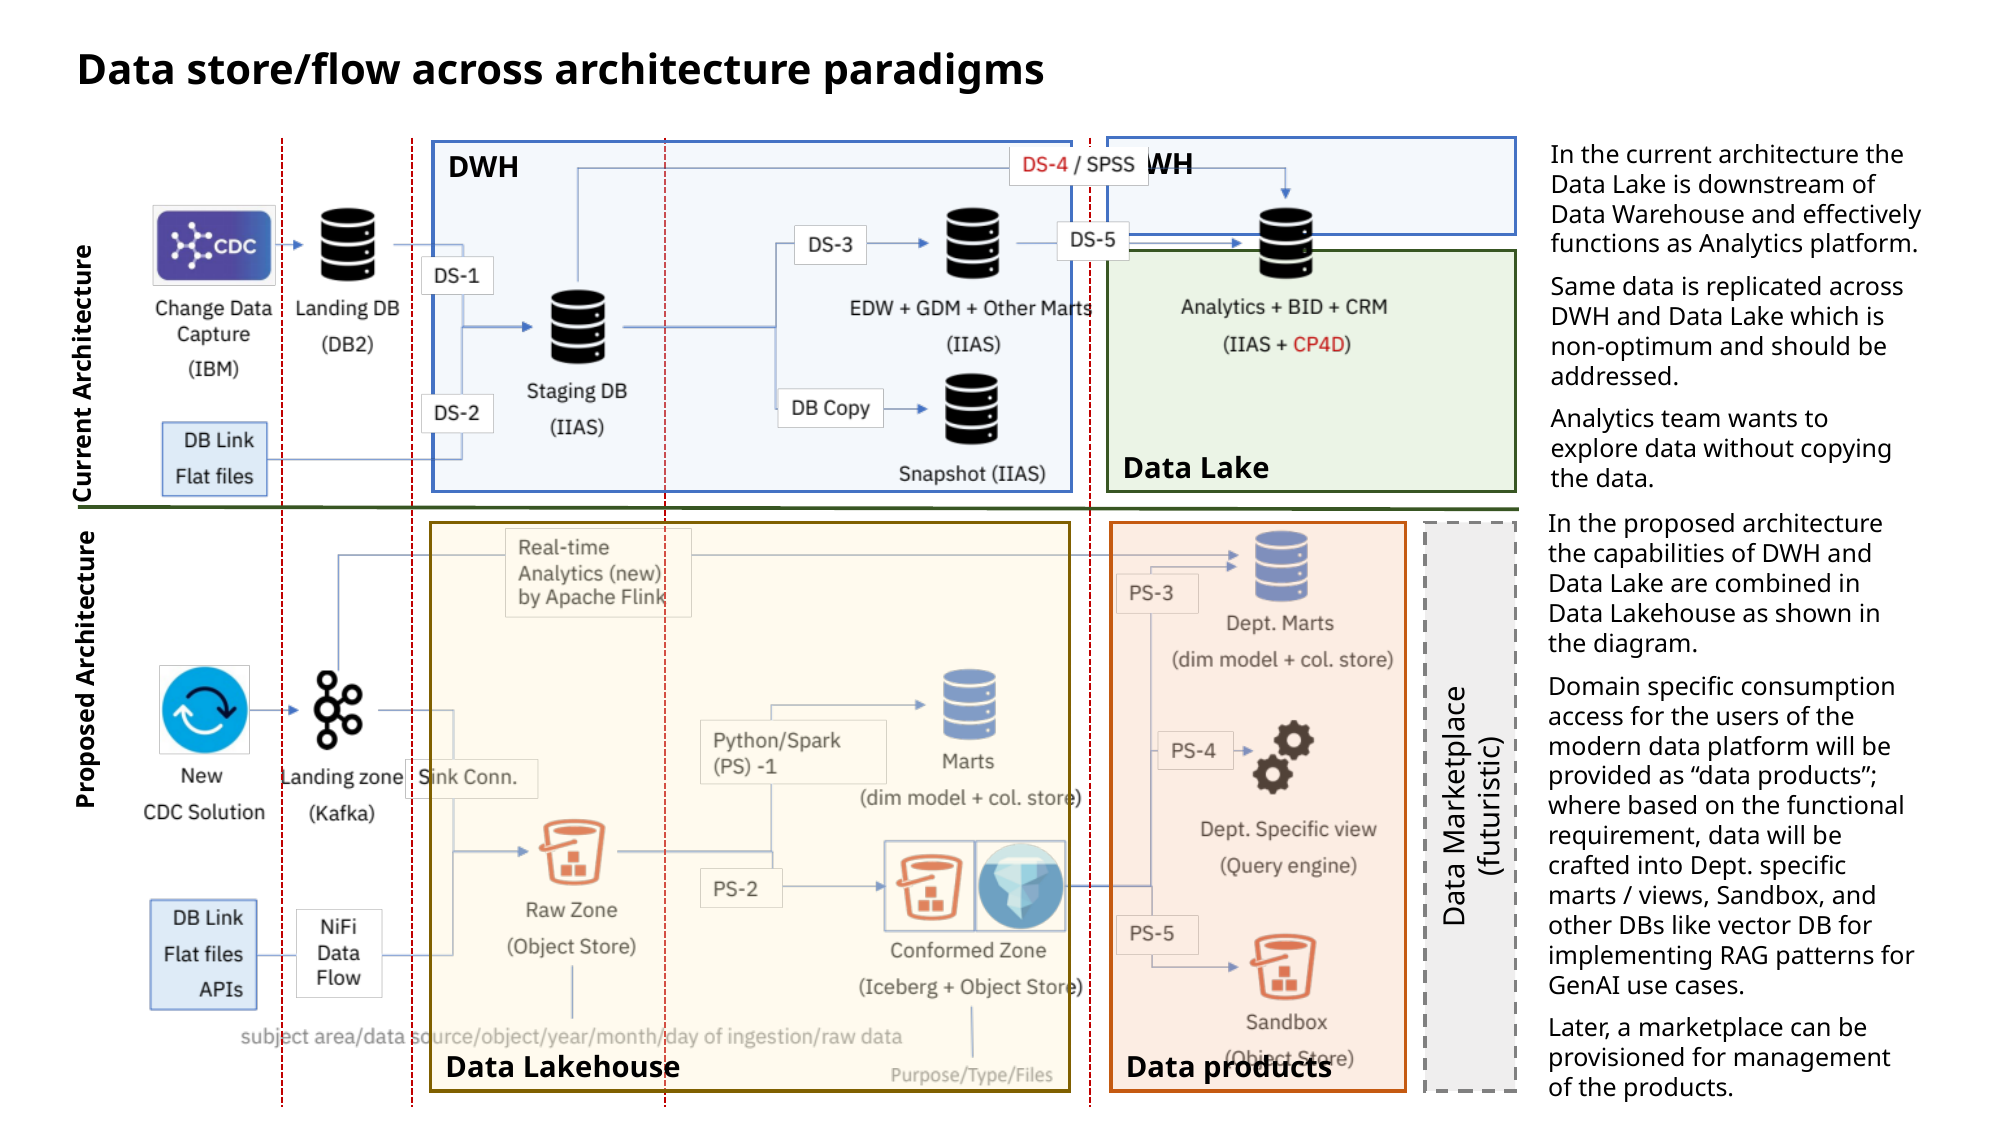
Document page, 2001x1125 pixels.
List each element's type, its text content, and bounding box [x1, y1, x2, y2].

text_box Proposed Architecture [61, 515, 123, 799]
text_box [281, 510, 1091, 1107]
text_box In the current architecture the Data Lake is downstream of Data Warehouse and effectively functions as Analytics platform. Same data is replicated across DWH and Data Lake which is non-optimum and should be addressed. Analytics team wants to explore data without copying the data. [1535, 130, 1939, 500]
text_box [281, 501, 1091, 506]
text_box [281, 137, 1091, 147]
picture [1091, 522, 1406, 1098]
text_box Data Marketplace (futuristic) [1424, 521, 1516, 1092]
picture [130, 522, 281, 1098]
text_box Data Lake [1406, 249, 1516, 493]
text_box Data store/flow across architecture paradigms [61, 41, 1913, 116]
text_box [77, 506, 1519, 510]
text_box DWH [1107, 137, 1516, 236]
picture [130, 147, 1406, 501]
text_box Current Architecture [58, 243, 120, 505]
text_box In the proposed architecture the capabilities of DWH and Data Lake are combined in Data Lakehouse as shown in the diagram. Domain specific consumption access for the users of the modern data platform will be provided as “data products”; where based on the functional requirement, data will be crafted into Dept. specific marts / views, Sandbox, and other DBs like vector DB for implementing RAG patterns for GenAI use cases. Later, a marketplace can be provisioned for management of the products. [1533, 500, 1936, 1110]
